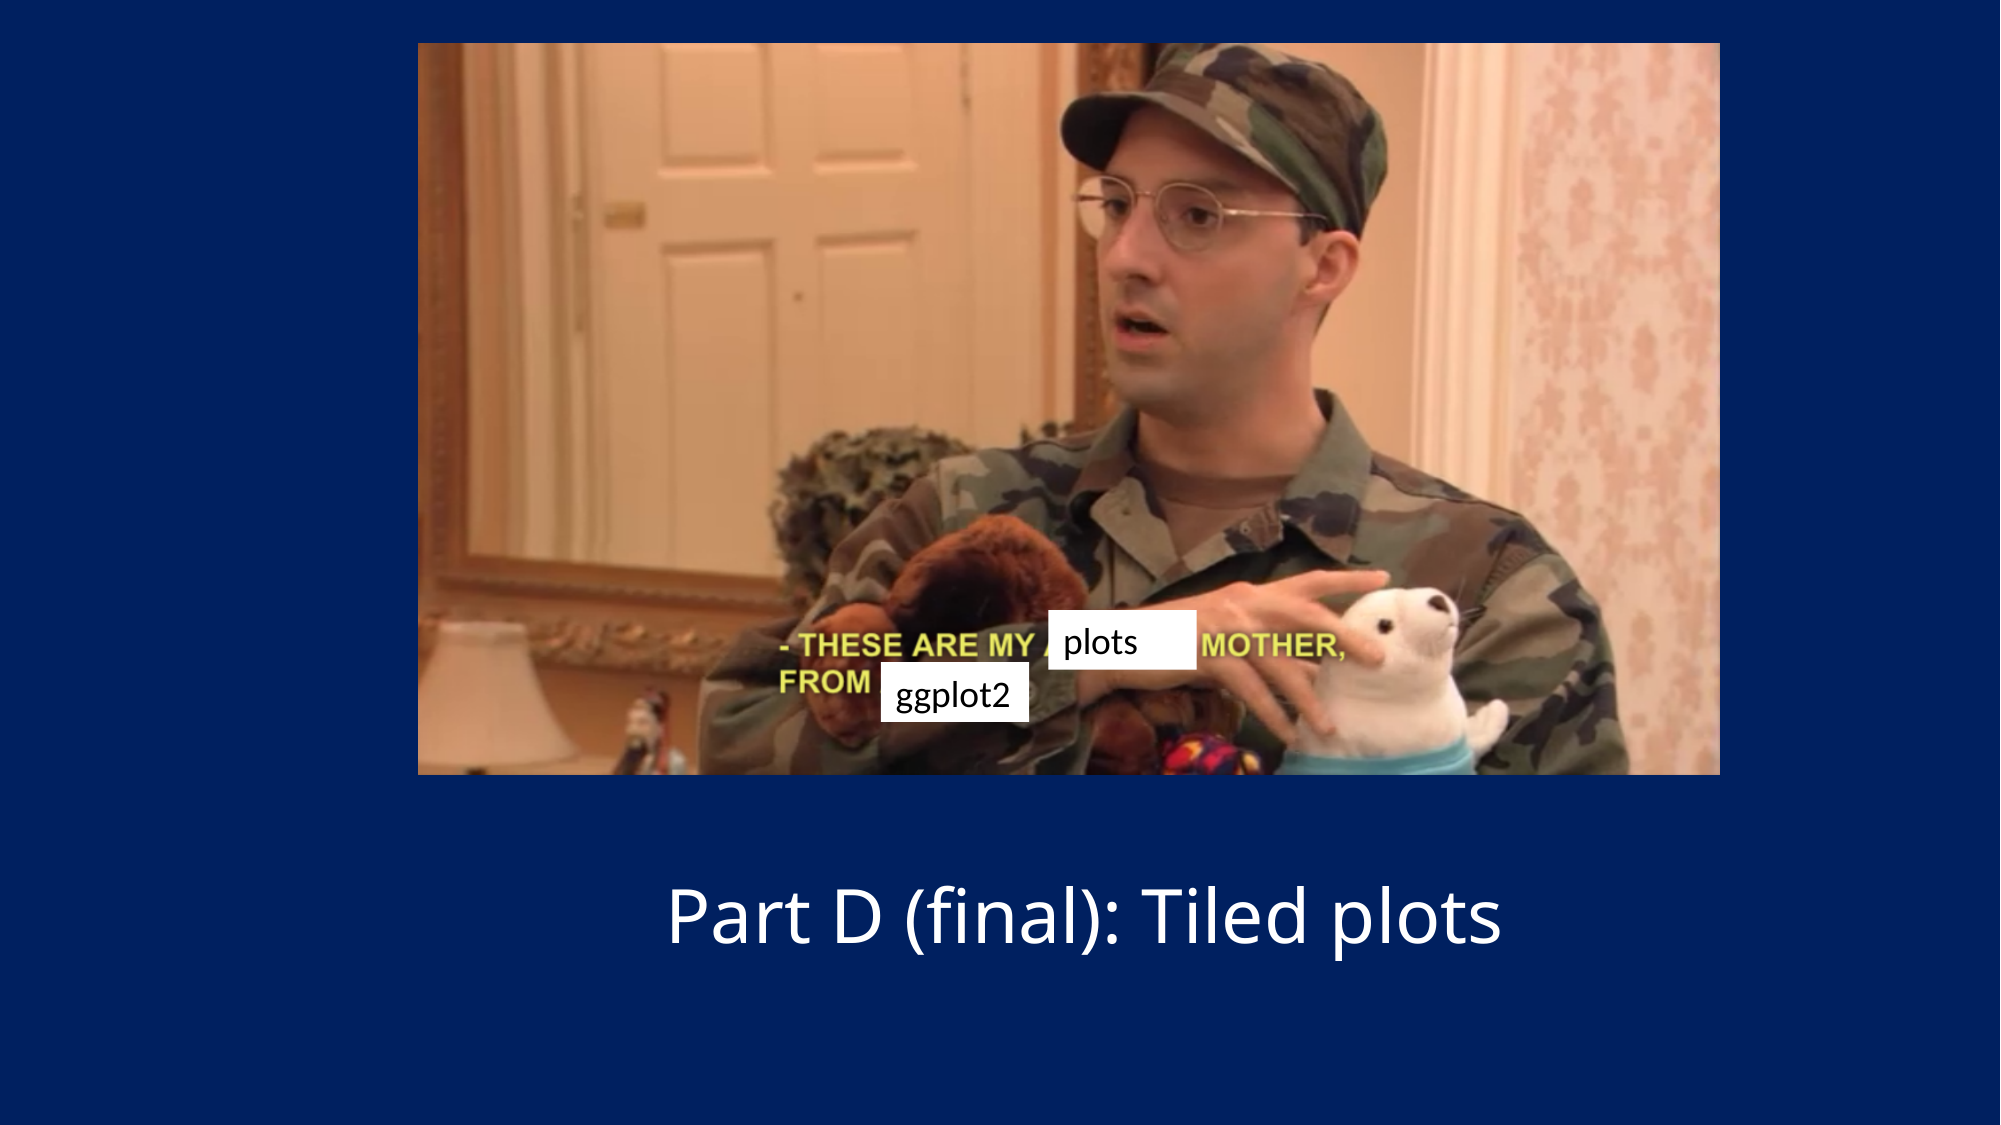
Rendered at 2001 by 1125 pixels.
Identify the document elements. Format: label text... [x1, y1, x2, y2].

picture [418, 43, 1720, 775]
text_box Part D (final): Tiled plots [650, 860, 1520, 966]
